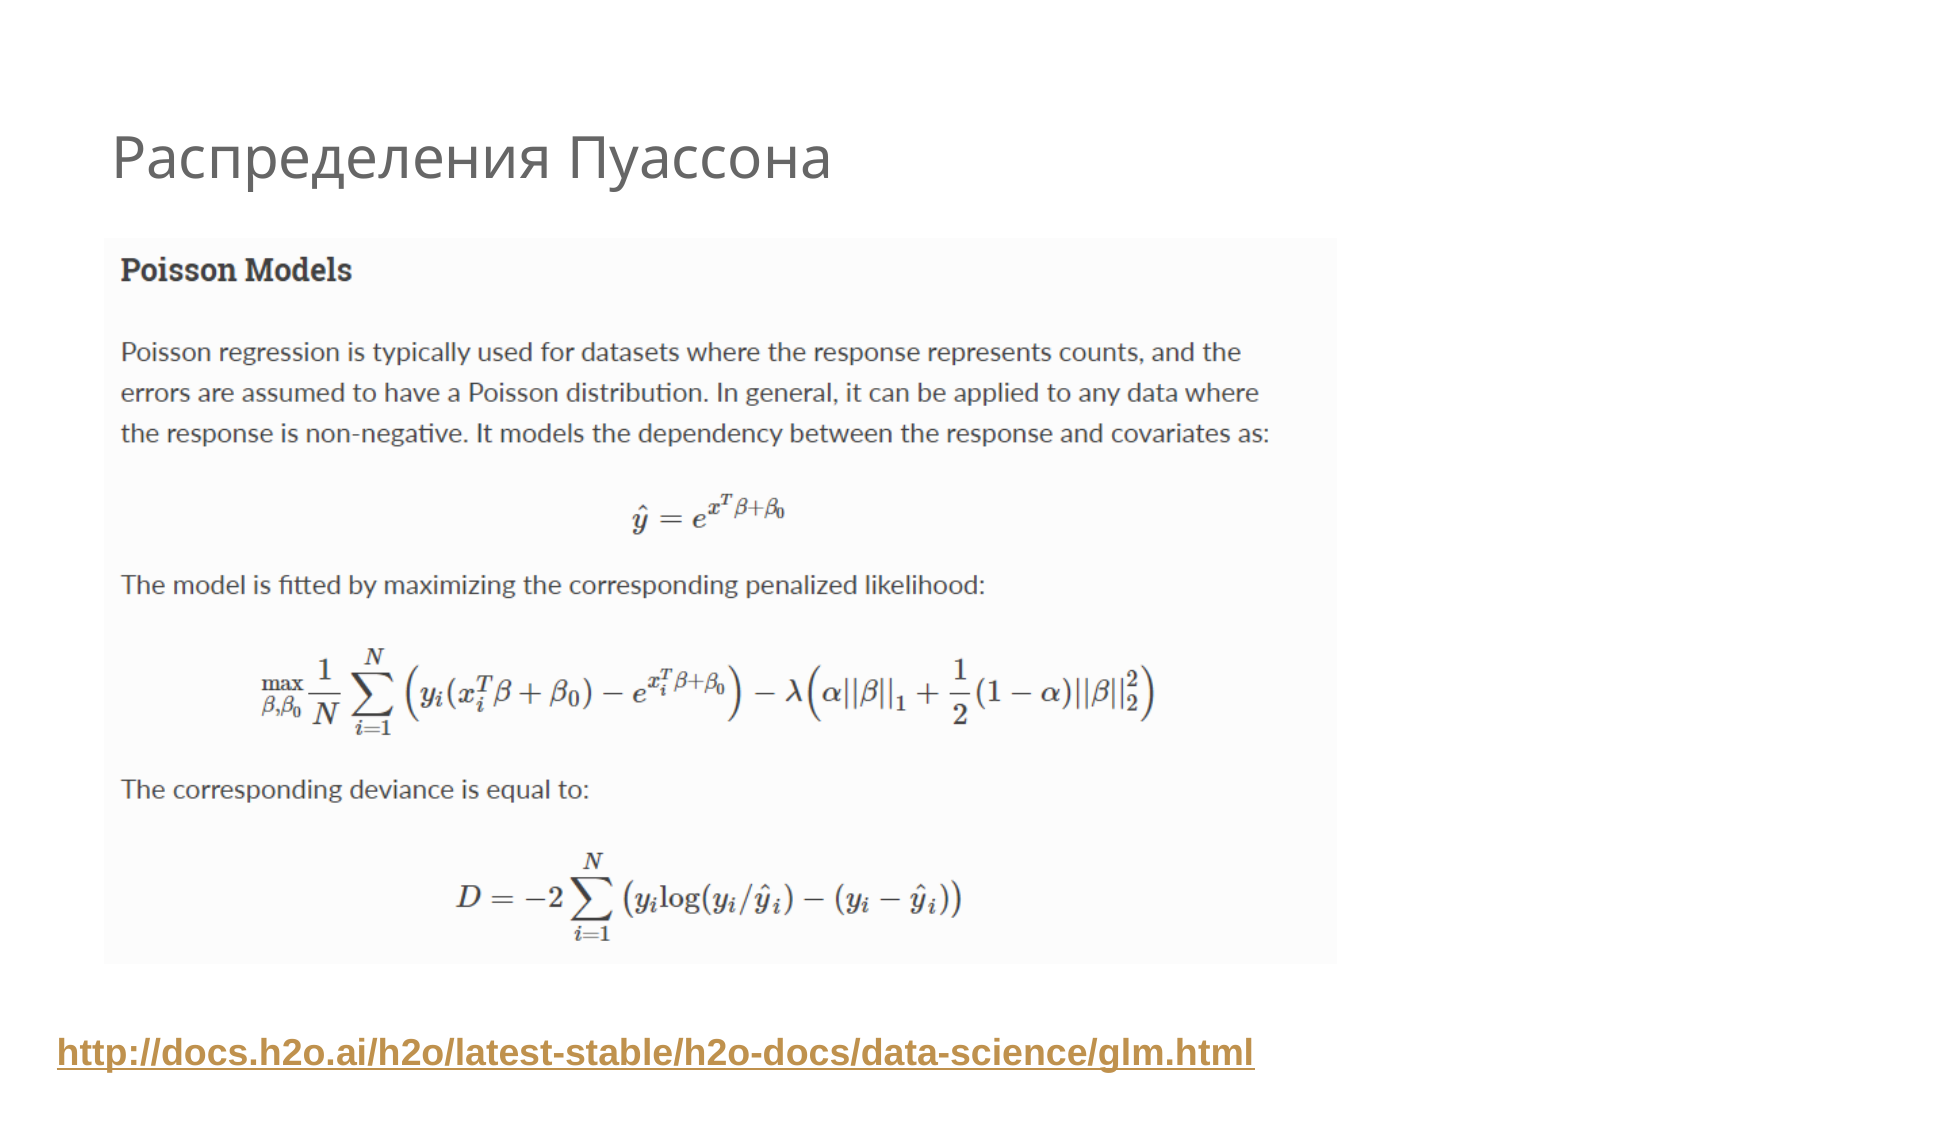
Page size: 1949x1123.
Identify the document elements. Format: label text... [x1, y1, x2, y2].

title Распределения Пуассона [96, 113, 1504, 208]
picture [103, 238, 1338, 965]
text_box http://docs.h2o.ai/h2o/latest-stable/h2o-docs/data-science/glm.html [41, 1020, 1412, 1081]
